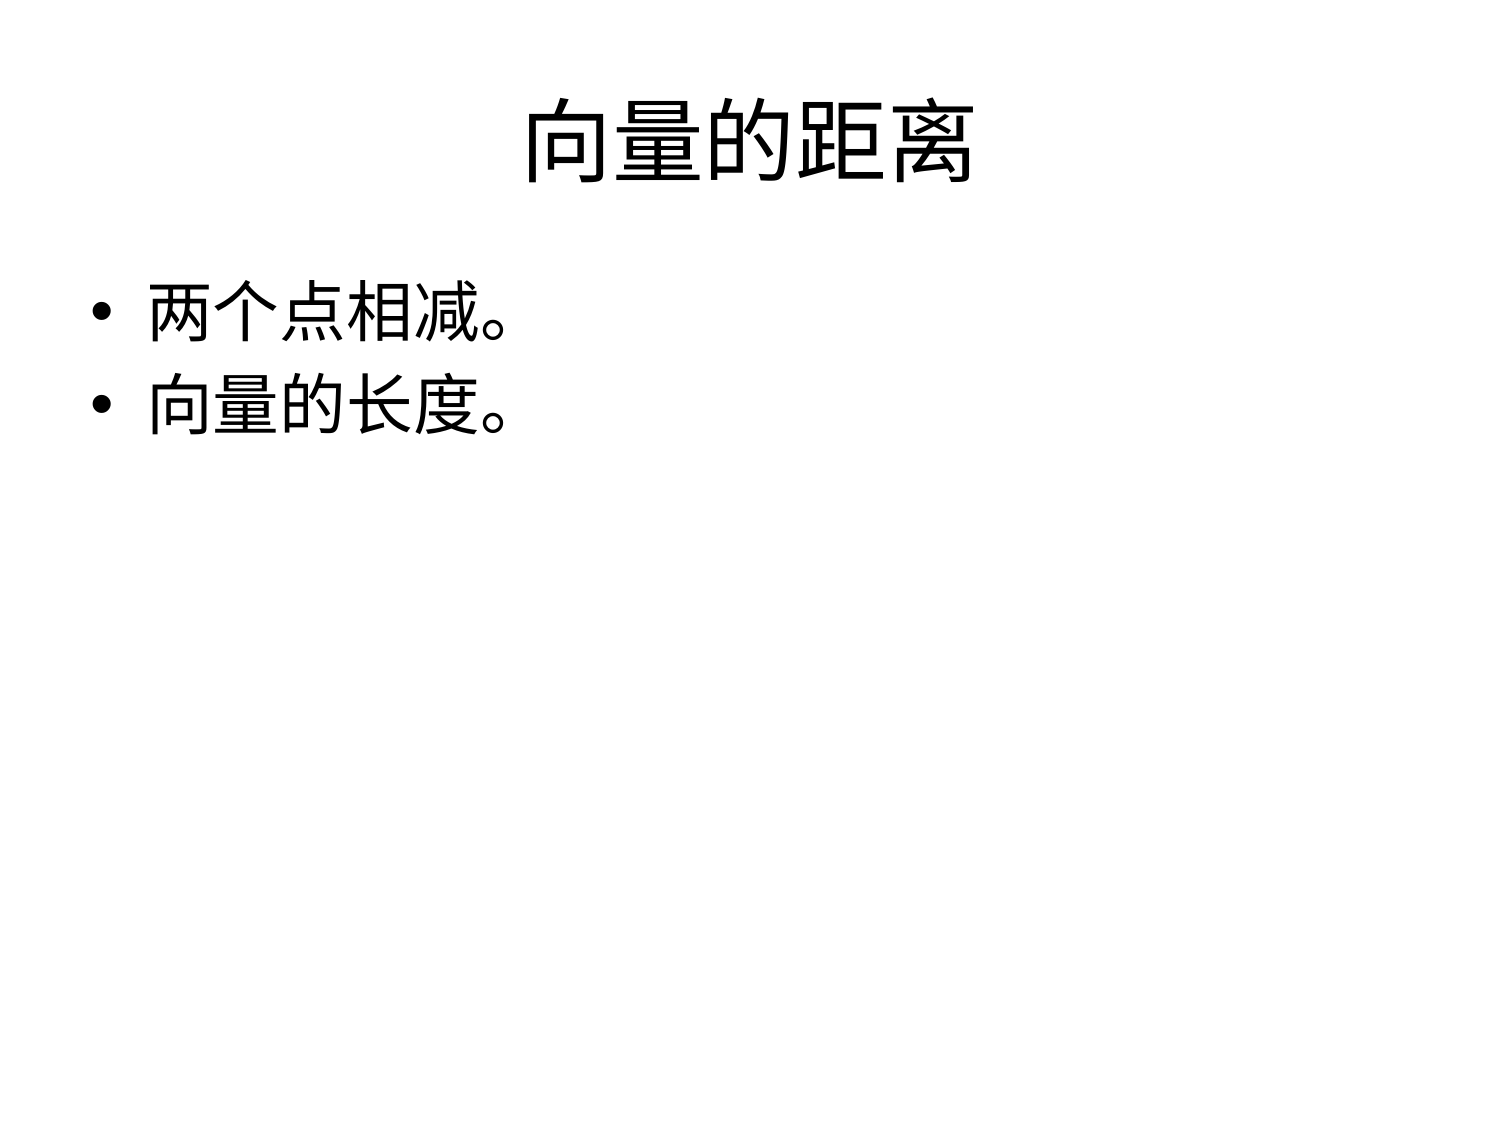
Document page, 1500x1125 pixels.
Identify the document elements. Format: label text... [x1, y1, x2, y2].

list 两个点相减。 向量的长度。 [75, 262, 1425, 1005]
title 向量的距离 [75, 45, 1425, 233]
